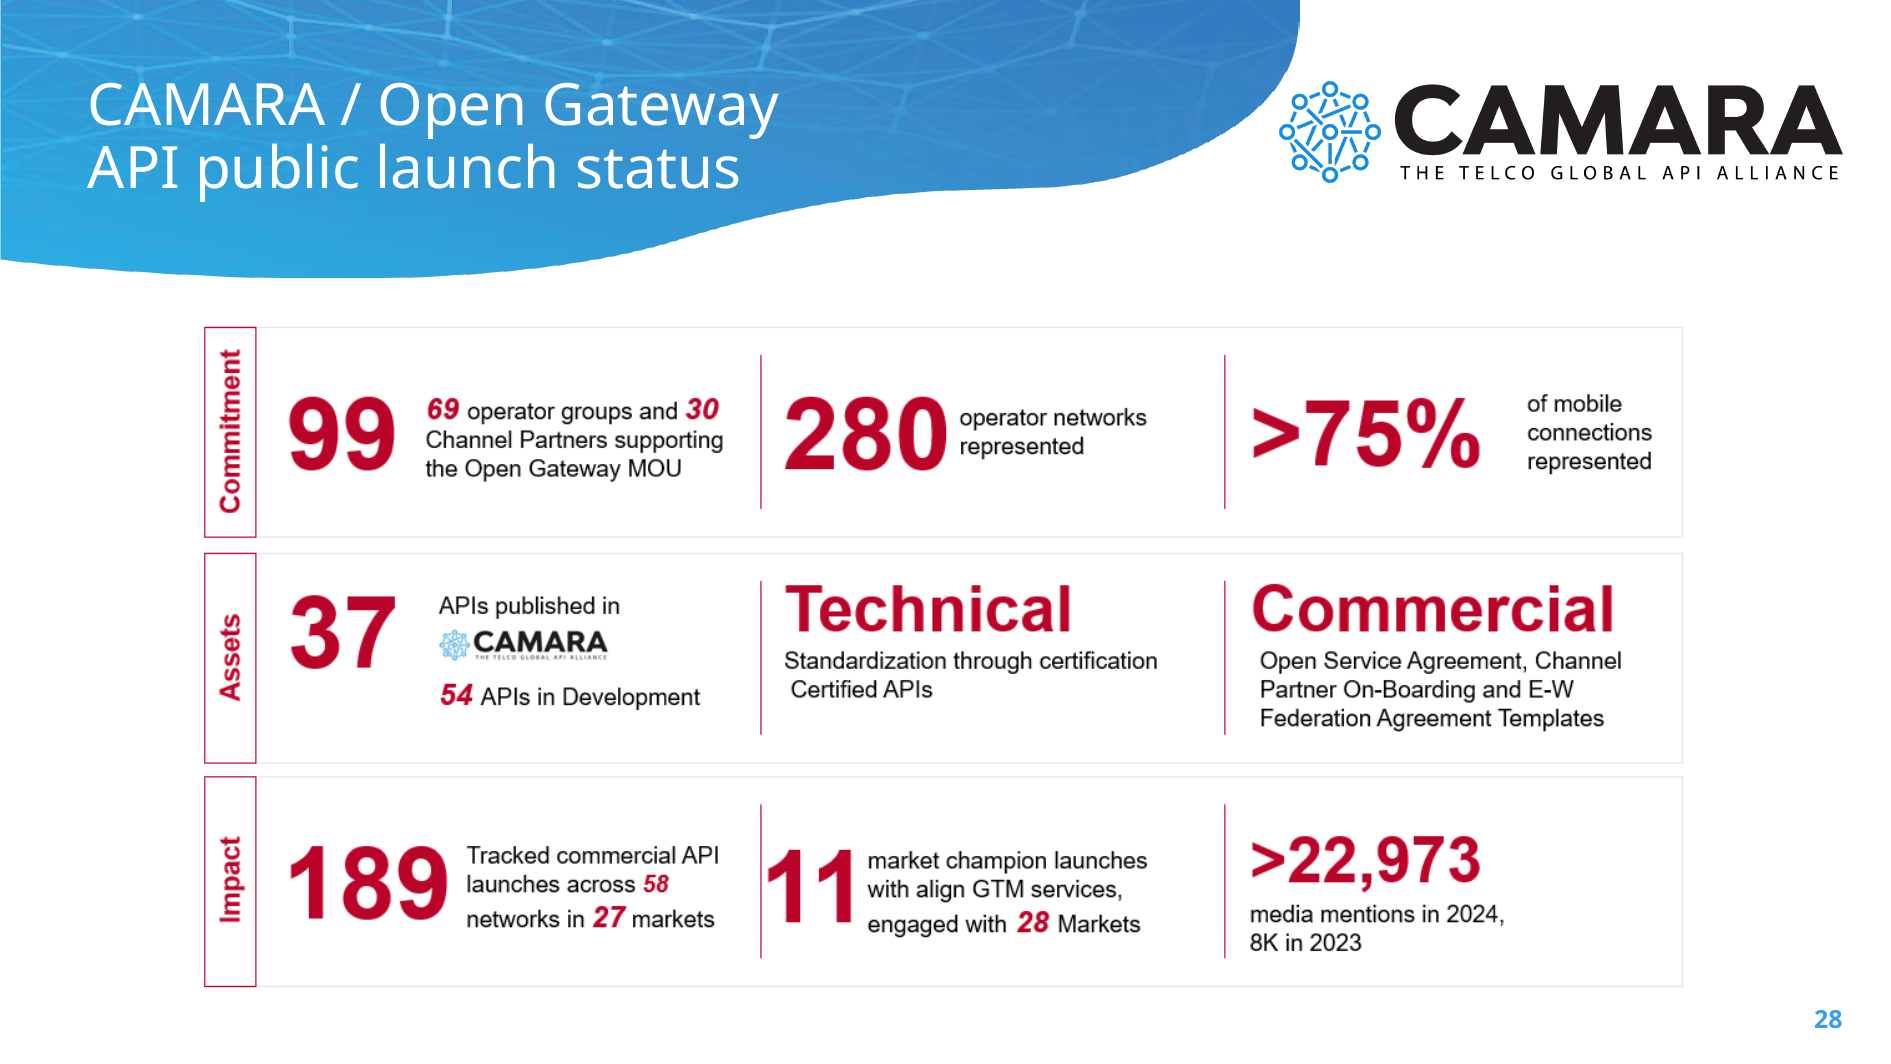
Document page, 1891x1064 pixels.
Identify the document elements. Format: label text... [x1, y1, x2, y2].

picture [0, 0, 1300, 278]
title CAMARA / Open Gateway API public launch status [72, 67, 1869, 197]
picture [198, 317, 1692, 997]
